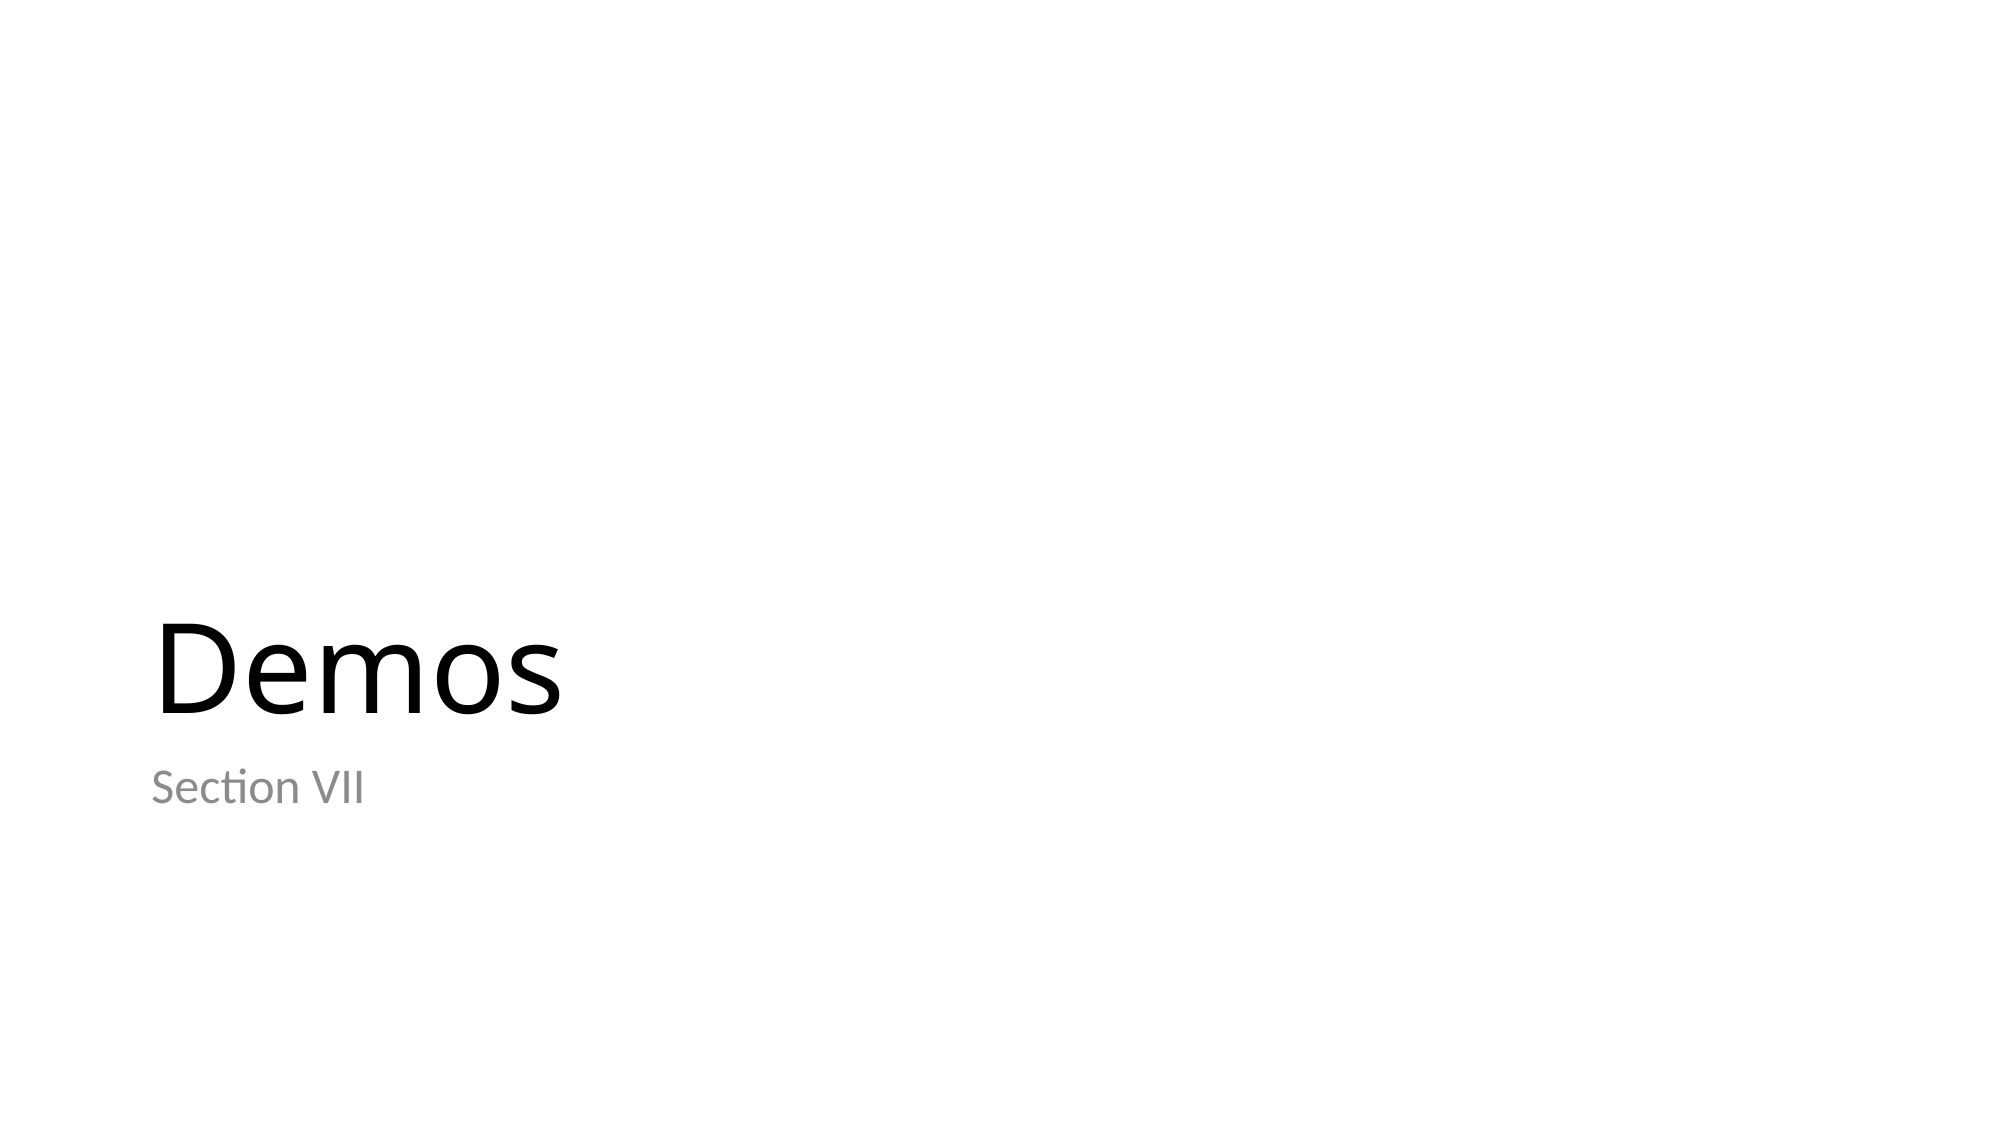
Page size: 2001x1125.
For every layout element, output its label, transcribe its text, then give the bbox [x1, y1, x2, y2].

title Demos [136, 280, 1862, 749]
list Section VII [136, 752, 1862, 999]
